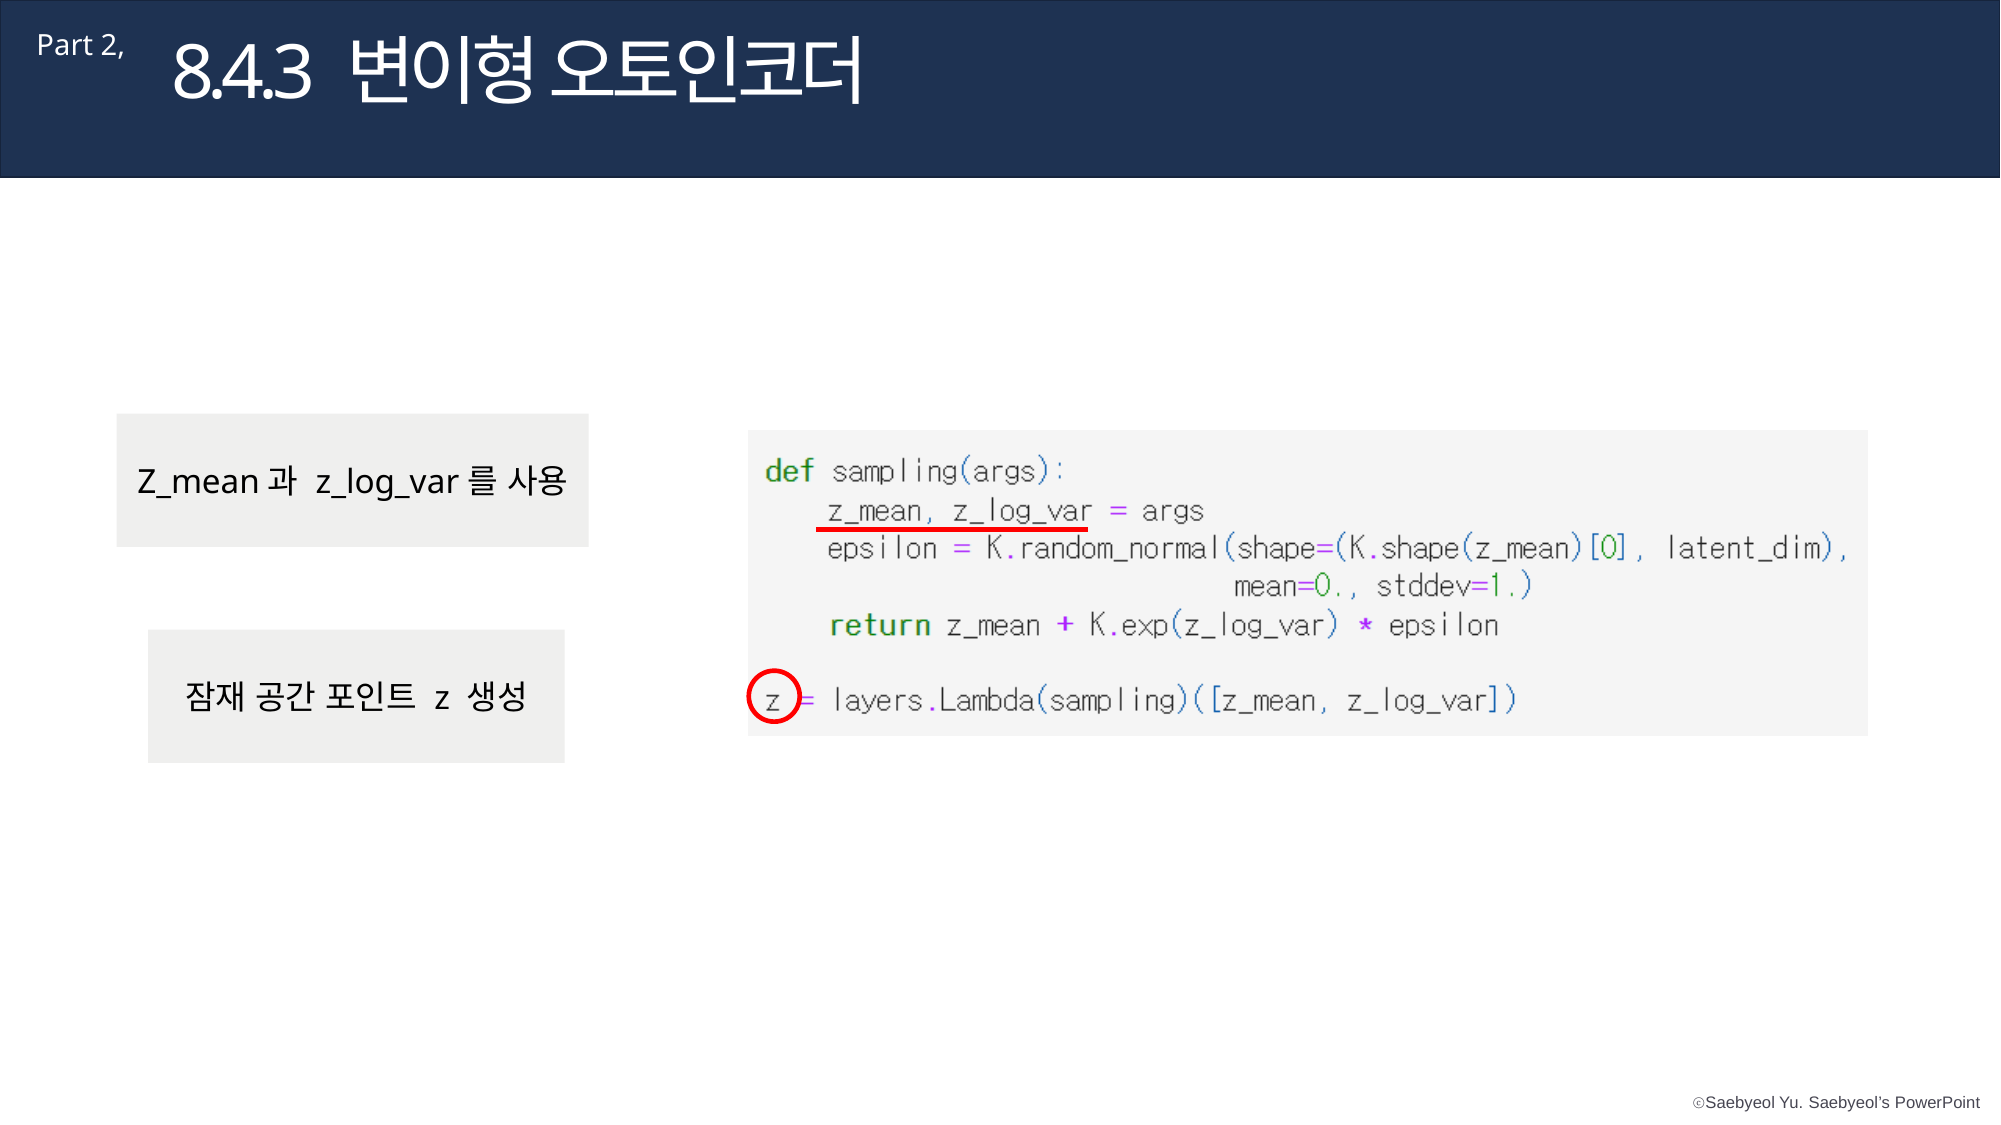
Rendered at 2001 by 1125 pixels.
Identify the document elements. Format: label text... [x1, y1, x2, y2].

text_box [0, 0, 2000, 178]
text_box 8.4.3 변이형 오토인코더 [156, 16, 884, 122]
picture [748, 430, 1868, 736]
text_box 잠재 공간 포인트 z 생성 [147, 629, 566, 764]
text_box Part 2, [21, 19, 148, 69]
text_box Z_mean과 z_log_var를 사용 [116, 413, 590, 548]
